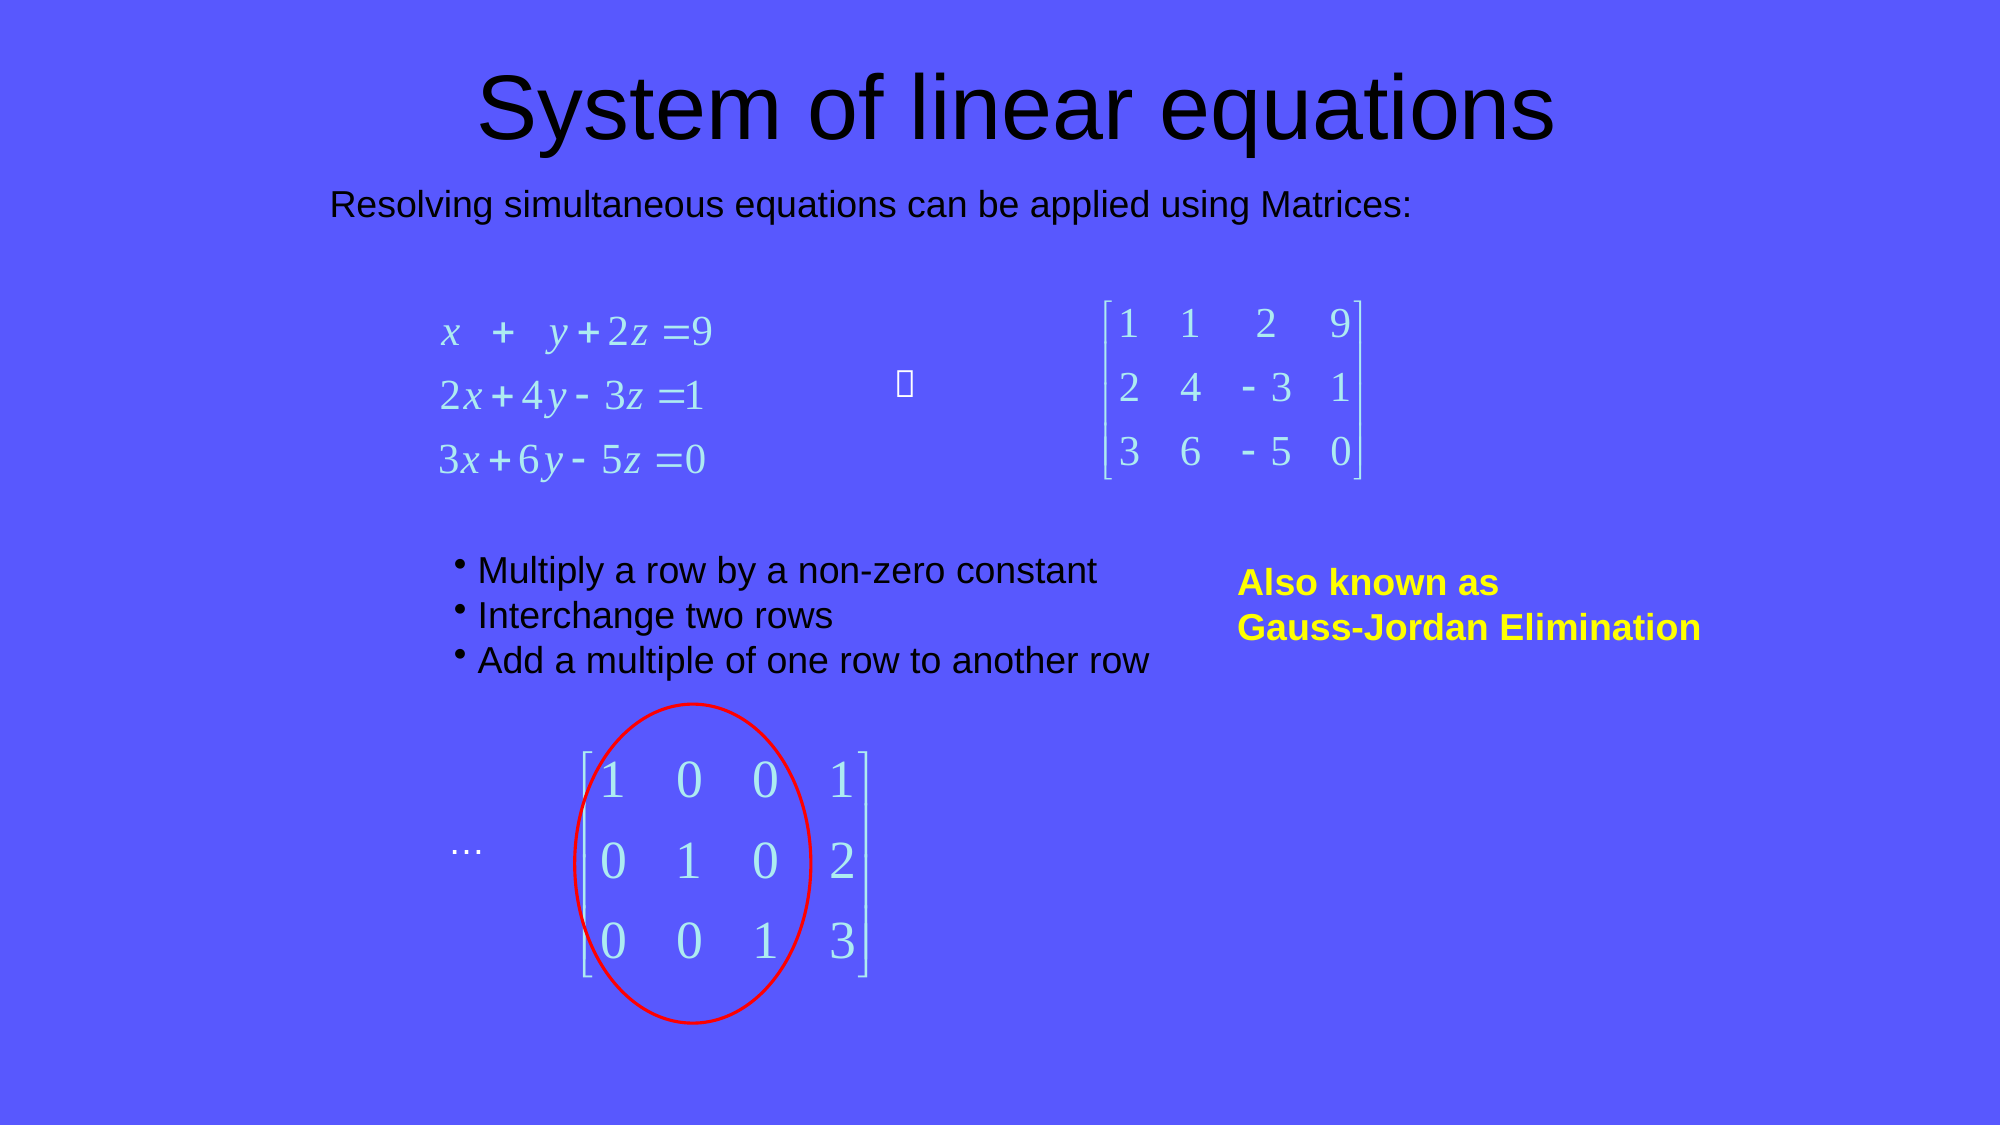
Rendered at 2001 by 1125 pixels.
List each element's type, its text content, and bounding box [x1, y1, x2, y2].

text_box … [433, 809, 511, 869]
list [570, 739, 885, 988]
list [433, 305, 720, 490]
text_box [618, 988, 767, 1024]
text_box  [879, 353, 932, 413]
text_box Resolving simultaneous equations can be applied using Matrices: [314, 172, 1674, 232]
text_box [619, 704, 767, 739]
title System of linear equations [99, 45, 1961, 161]
text_box Multiply a row by a non-zero constant Interchange two rows Add a multiple of one row to another row [439, 538, 1165, 689]
text_box Also known as Gauss-Jordan Elimination [1222, 550, 1718, 656]
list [1094, 290, 1377, 489]
